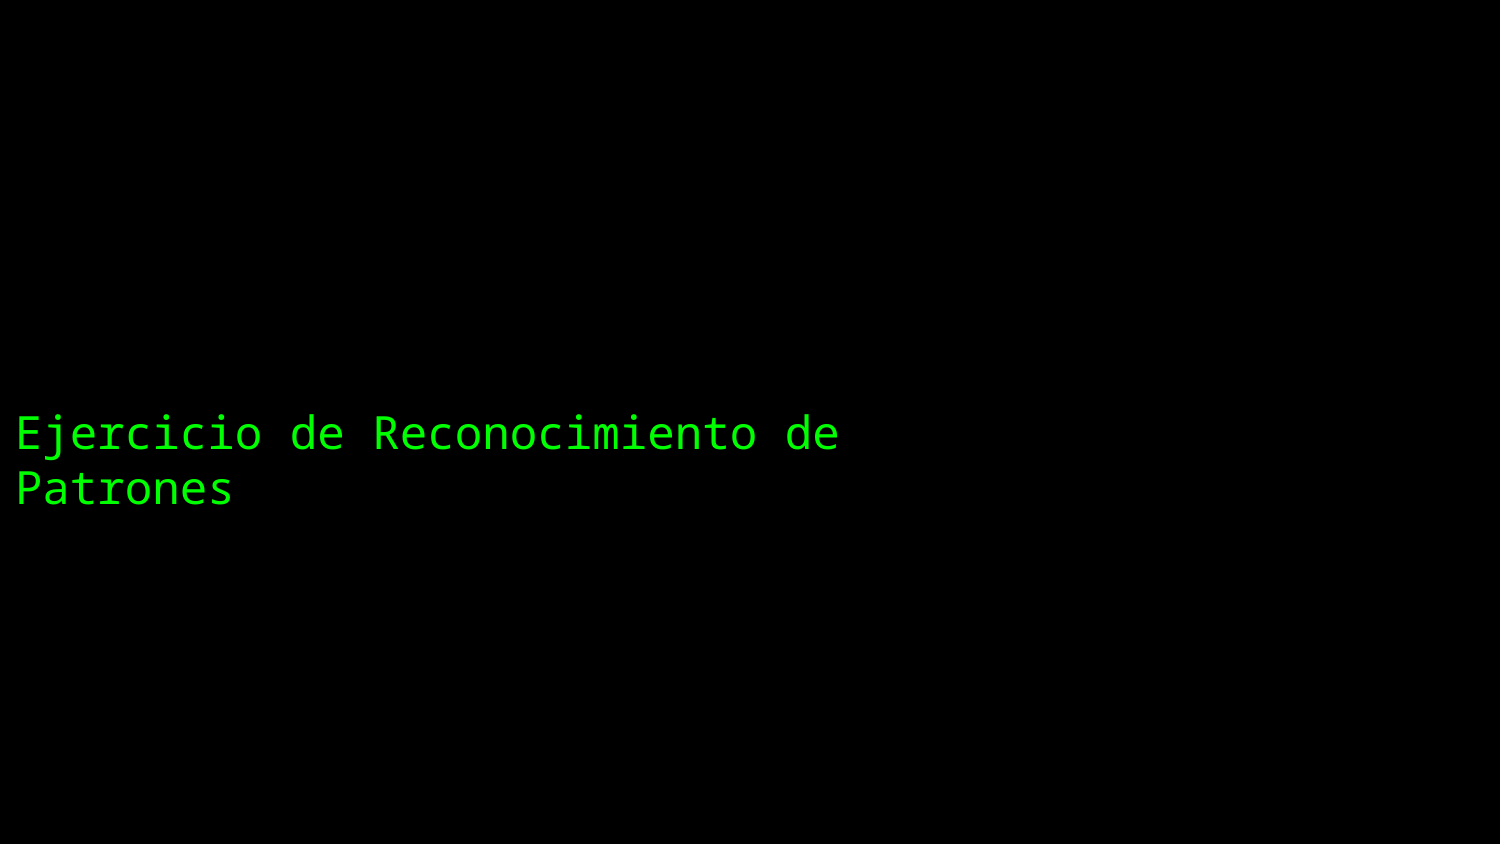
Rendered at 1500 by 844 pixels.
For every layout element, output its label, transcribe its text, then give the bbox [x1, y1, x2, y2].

text_box Ejercicio de Reconocimiento de Patrones [0, 388, 1081, 529]
